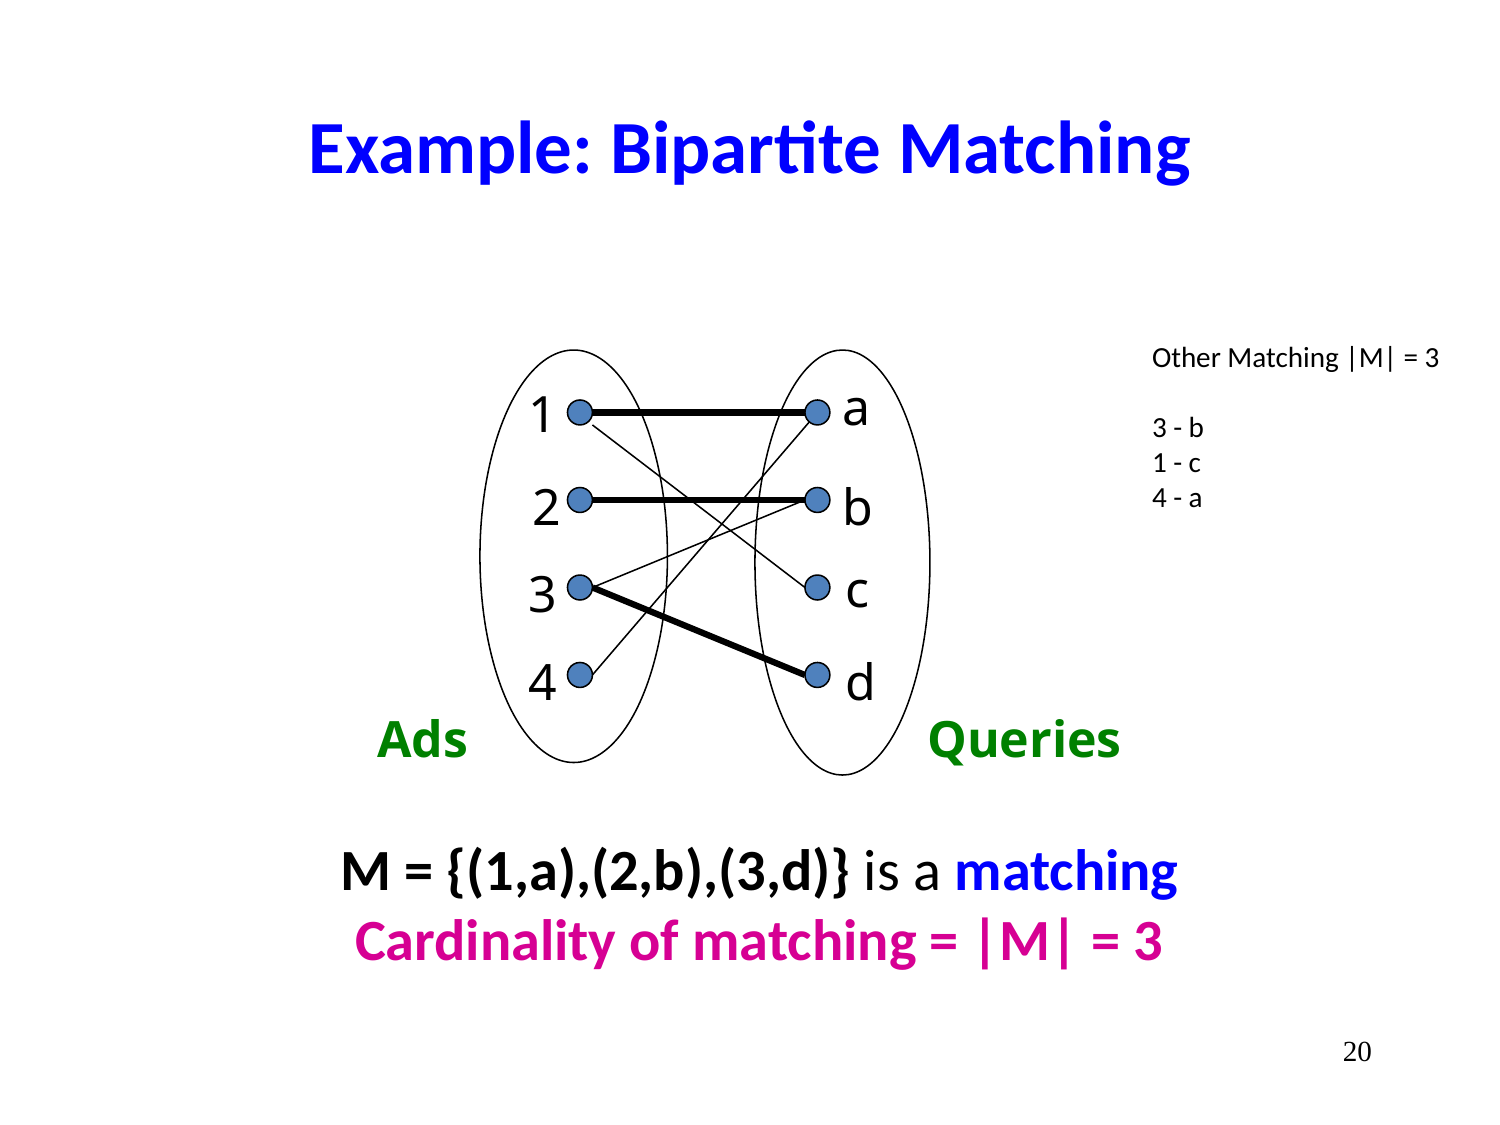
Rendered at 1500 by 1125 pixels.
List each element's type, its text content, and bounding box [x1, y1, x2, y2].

title Example: Bipartite Matching [112, 50, 1388, 238]
text_box Queries [934, 699, 1137, 775]
slide_number ‹#› [1074, 1025, 1388, 1100]
text_box M = {(1,a),(2,b),(3,d)} is a matching Cardinality of matching = |M| = 3 [312, 824, 1207, 980]
text_box Other Matching |M| = 3 3 - b 1 - c 4 - a [1137, 323, 1500, 634]
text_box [479, 349, 931, 776]
text_box Ads [362, 699, 474, 775]
